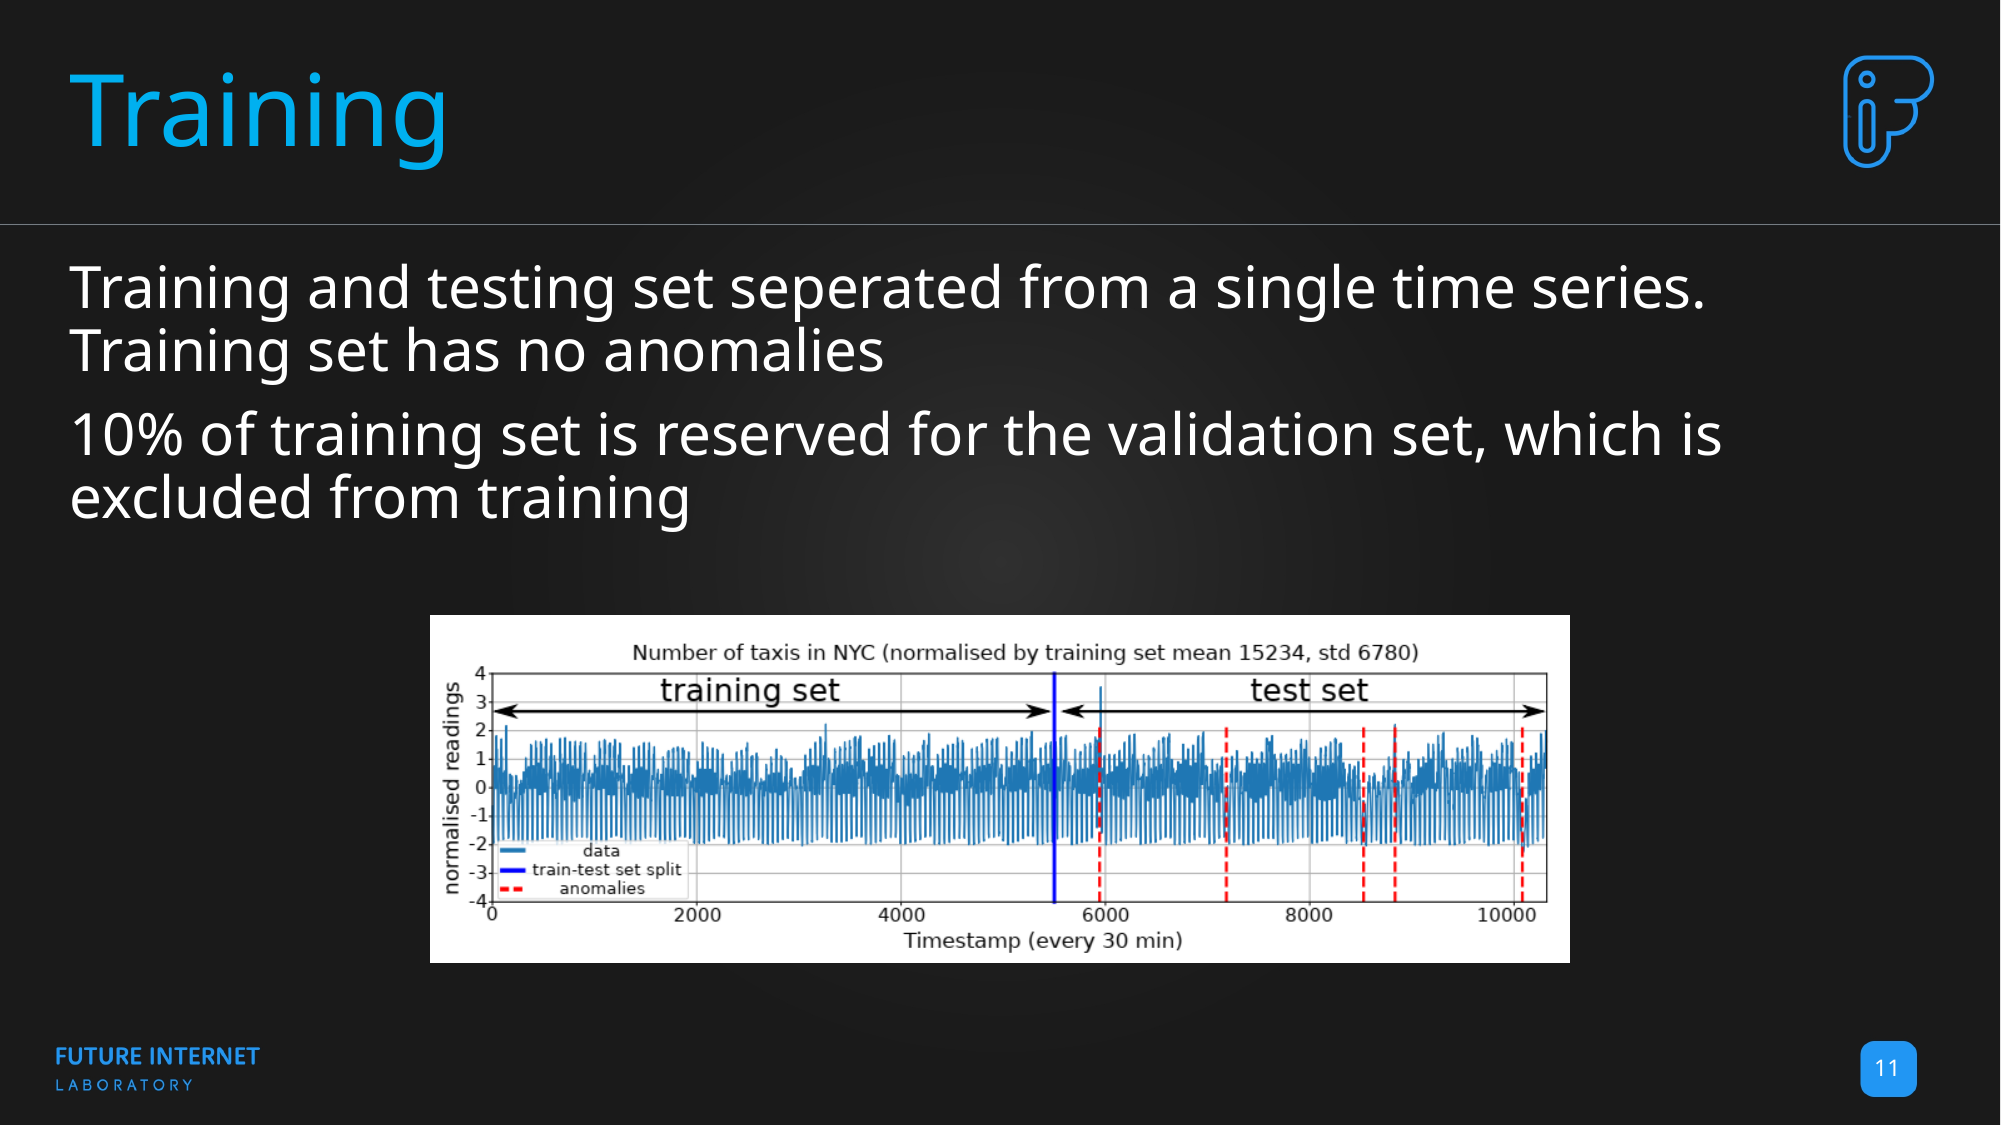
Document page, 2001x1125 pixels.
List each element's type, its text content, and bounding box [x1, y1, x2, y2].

slide_number 11 [1857, 1038, 1918, 1099]
title Training [54, 31, 1918, 198]
list Training and testing set seperated from a single time series. Training set has no anomalies 10% of training set is reserved for the validation set, which is excluded from training [54, 251, 1918, 1012]
picture [0, 0, 2001, 1125]
